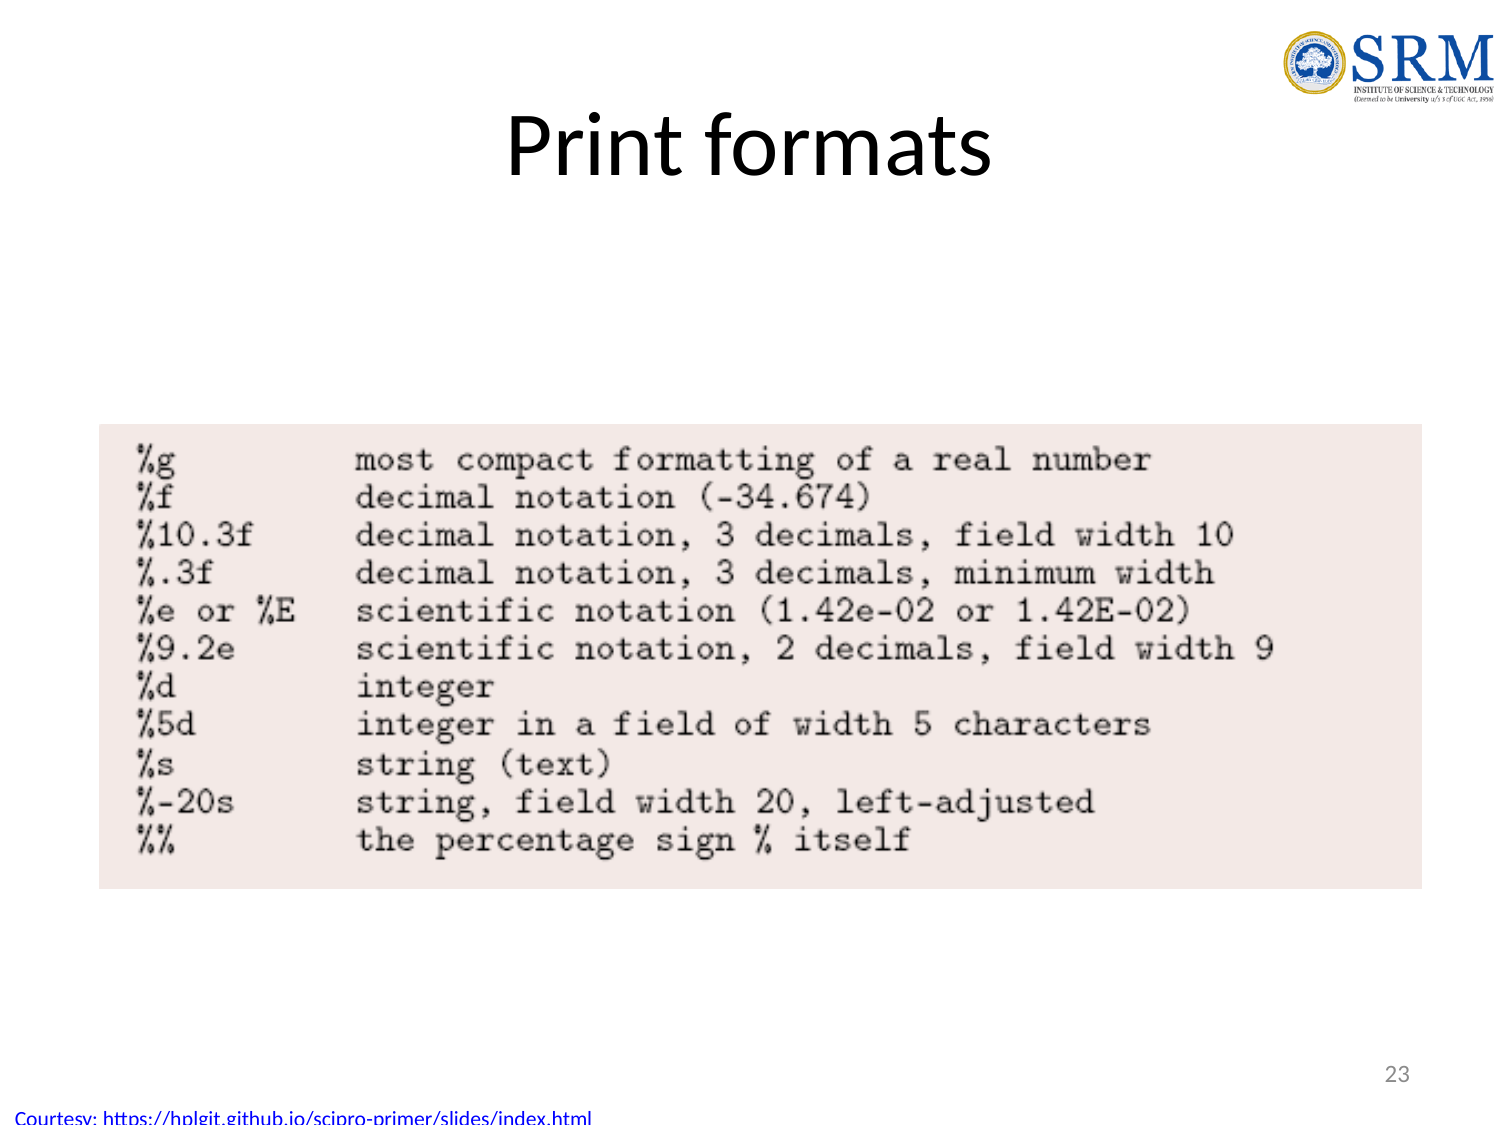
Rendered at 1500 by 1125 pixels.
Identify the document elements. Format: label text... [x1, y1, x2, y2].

title Print formats [75, 45, 1425, 233]
slide_number 23 [1074, 1042, 1425, 1103]
picture [1273, 1, 1500, 131]
picture [99, 424, 1422, 889]
text_box Courtesy: https://hplgit.github.io/scipro-primer/slides/index.html [0, 1071, 763, 1125]
